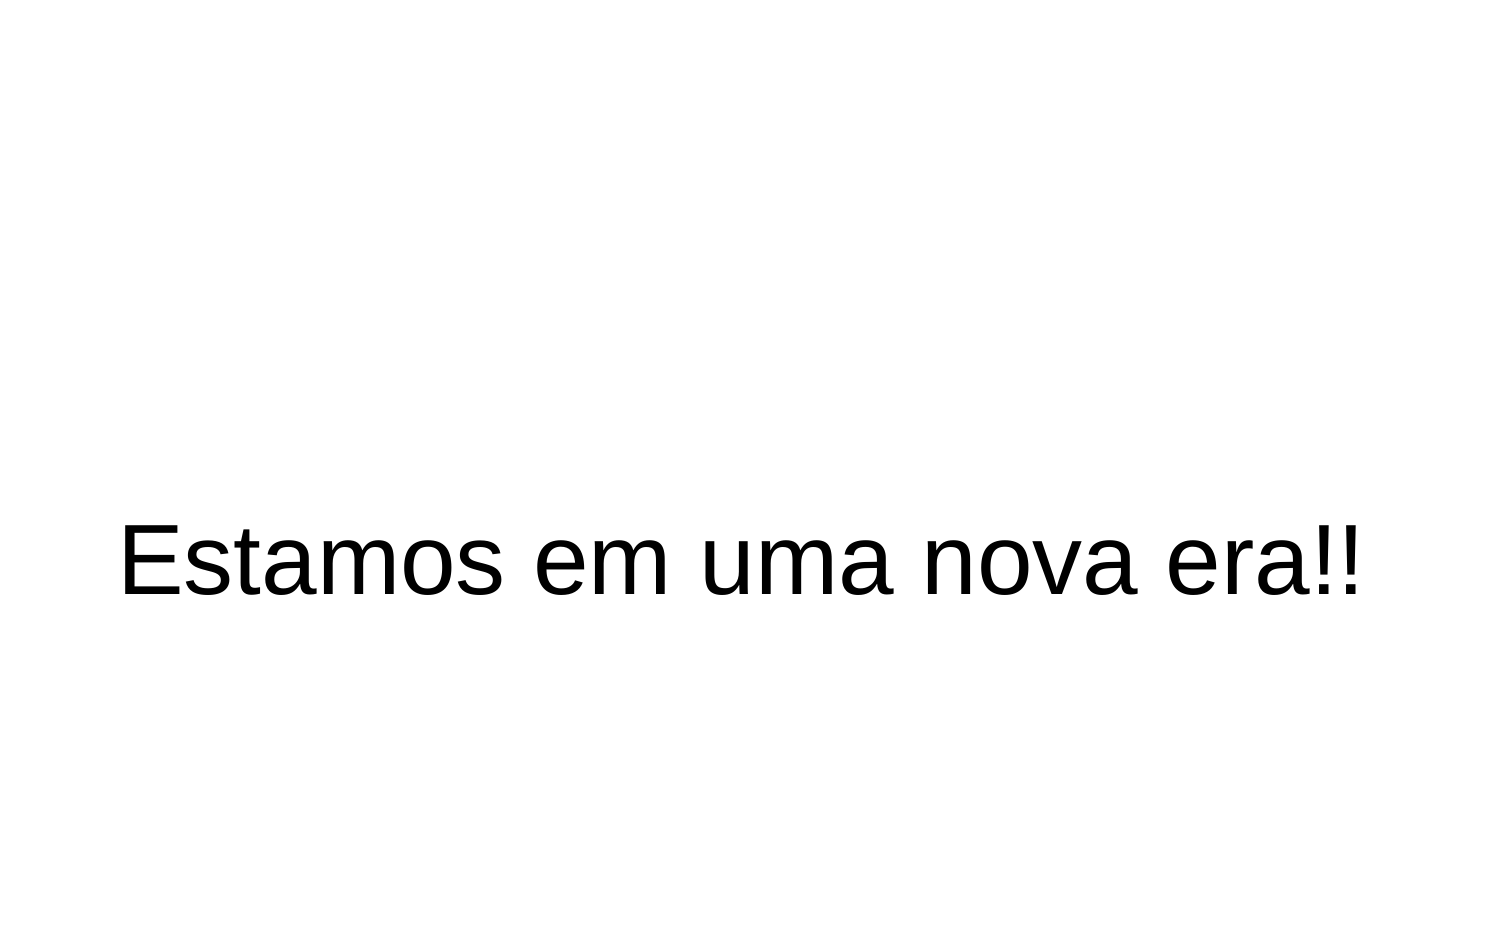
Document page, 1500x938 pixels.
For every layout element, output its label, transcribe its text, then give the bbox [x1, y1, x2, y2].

title Estamos em uma nova era!! [102, 233, 1397, 624]
